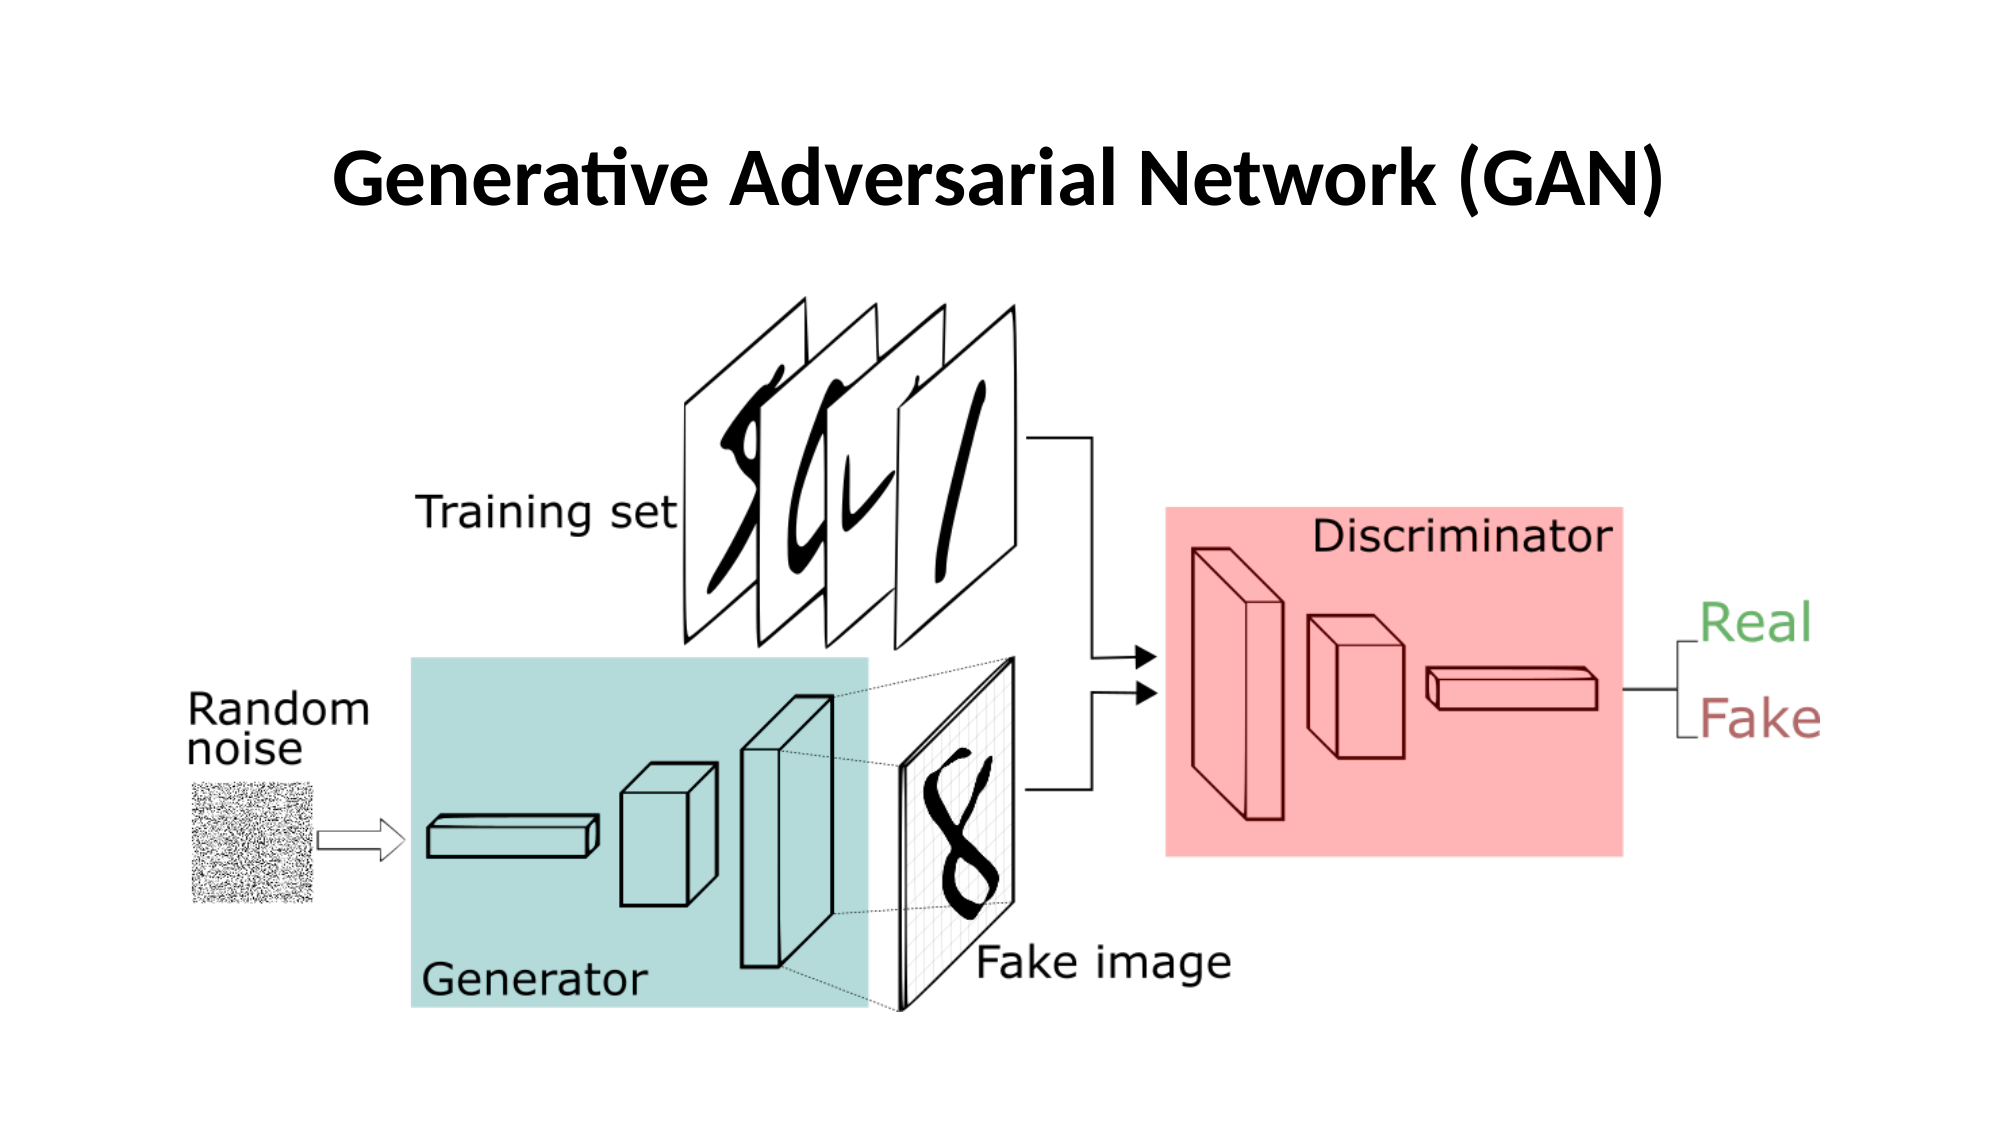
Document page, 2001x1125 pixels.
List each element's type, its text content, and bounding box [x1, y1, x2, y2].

text_box Generative Adversarial Network (GAN) [317, 115, 1683, 230]
picture [180, 296, 1820, 1012]
